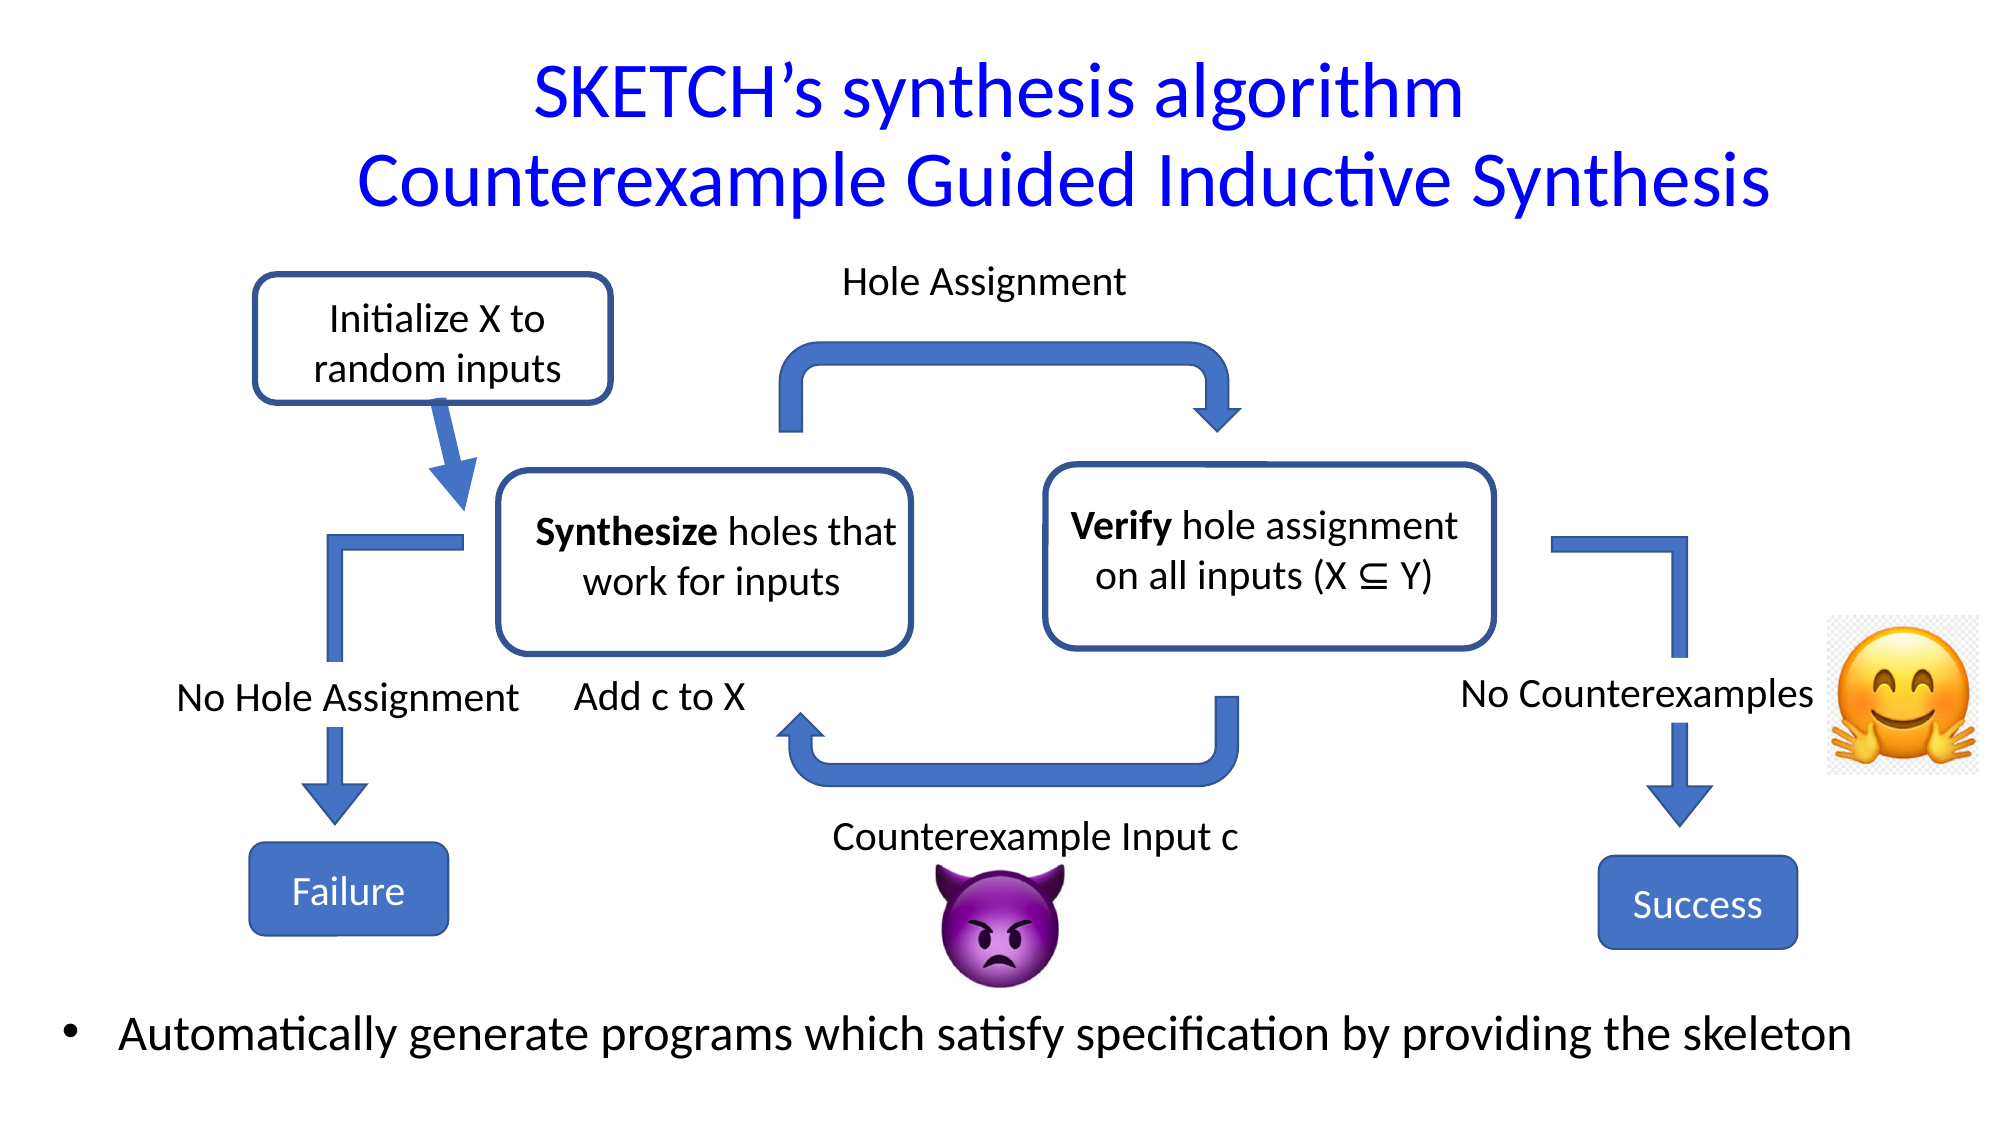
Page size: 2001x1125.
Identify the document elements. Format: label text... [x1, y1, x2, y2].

text_box [326, 534, 464, 662]
text_box Failure [248, 841, 450, 937]
text_box [778, 341, 1243, 433]
text_box Add c to X [558, 660, 761, 776]
text_box [300, 727, 369, 826]
text_box Success [1597, 854, 1799, 950]
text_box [492, 470, 941, 655]
text_box [1645, 723, 1714, 828]
text_box Counterexample Input c [788, 801, 1283, 867]
picture [1827, 615, 1979, 775]
text_box SKETCH’s synthesis algorithm [37, 0, 1963, 180]
text_box [1550, 536, 1689, 657]
text_box Hole Assignment [806, 246, 1163, 312]
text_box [1029, 464, 1500, 649]
text_box Automatically generate programs which satisfy specification by providing the skeleton [46, 965, 1973, 1095]
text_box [251, 274, 625, 403]
text_box No Counterexamples [1444, 657, 1827, 723]
text_box [775, 695, 1240, 788]
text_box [437, 403, 465, 512]
picture [934, 860, 1066, 992]
text_box Counterexample Guided Inductive Synthesis [342, 119, 1788, 230]
text_box No Hole Assignment [161, 662, 559, 727]
